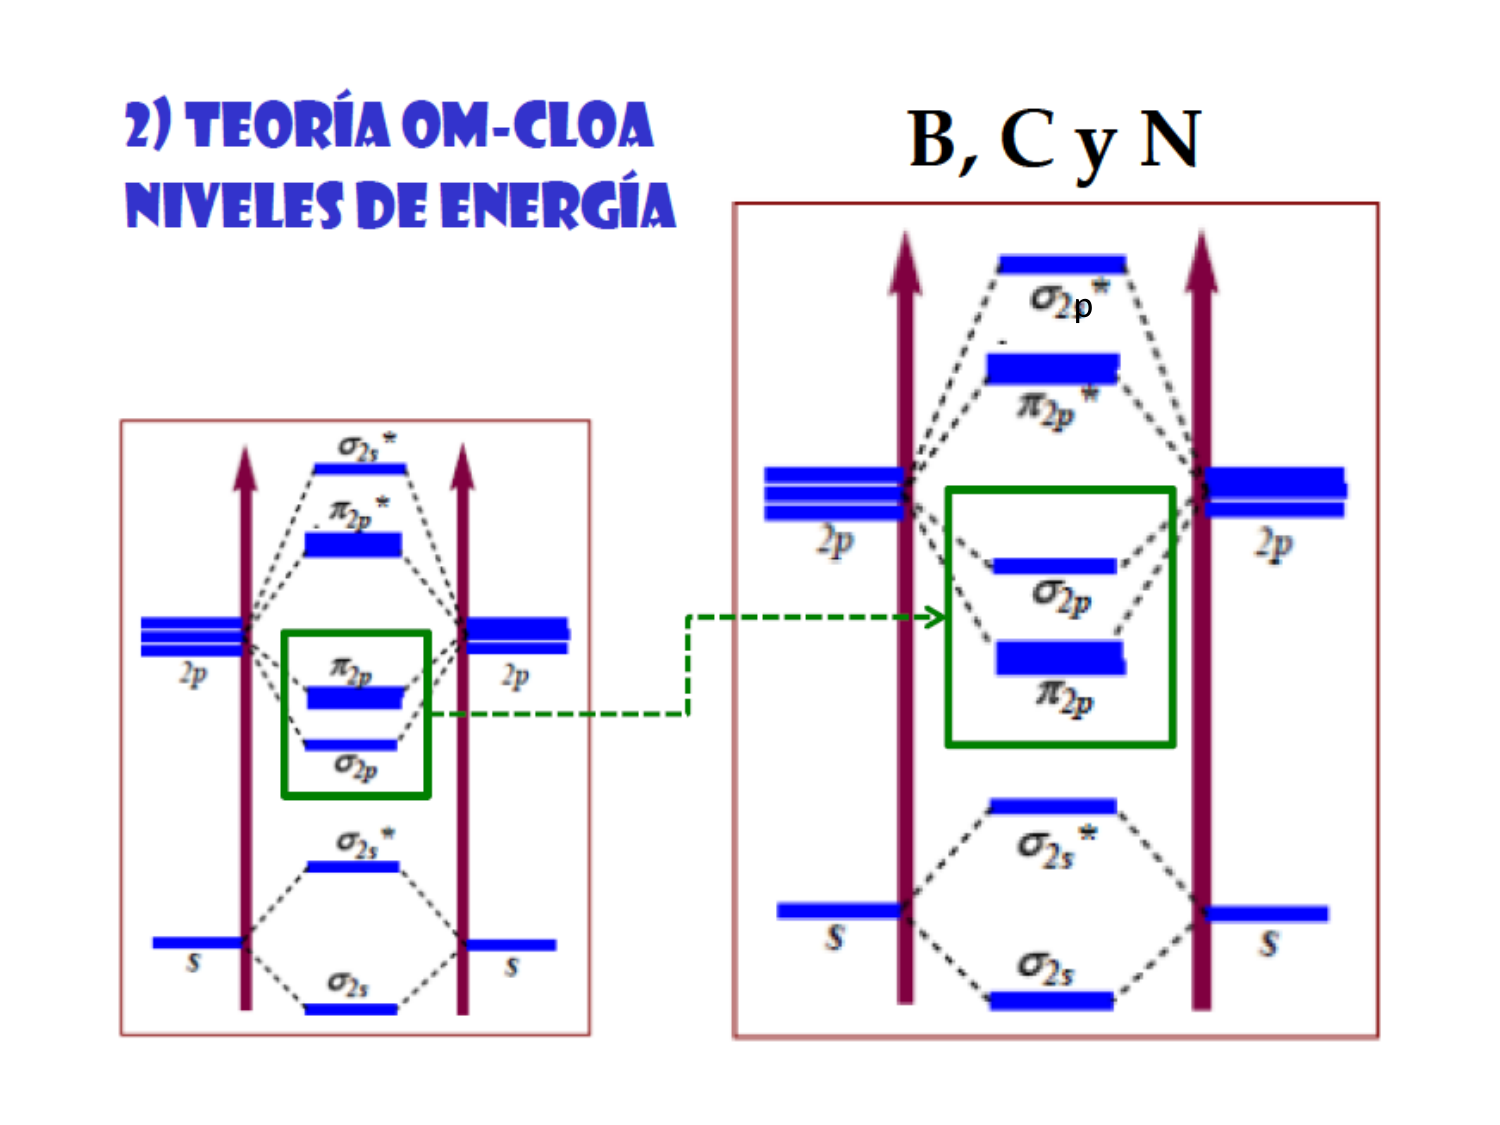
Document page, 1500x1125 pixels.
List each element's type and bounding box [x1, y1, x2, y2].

picture [76, 66, 1412, 1065]
